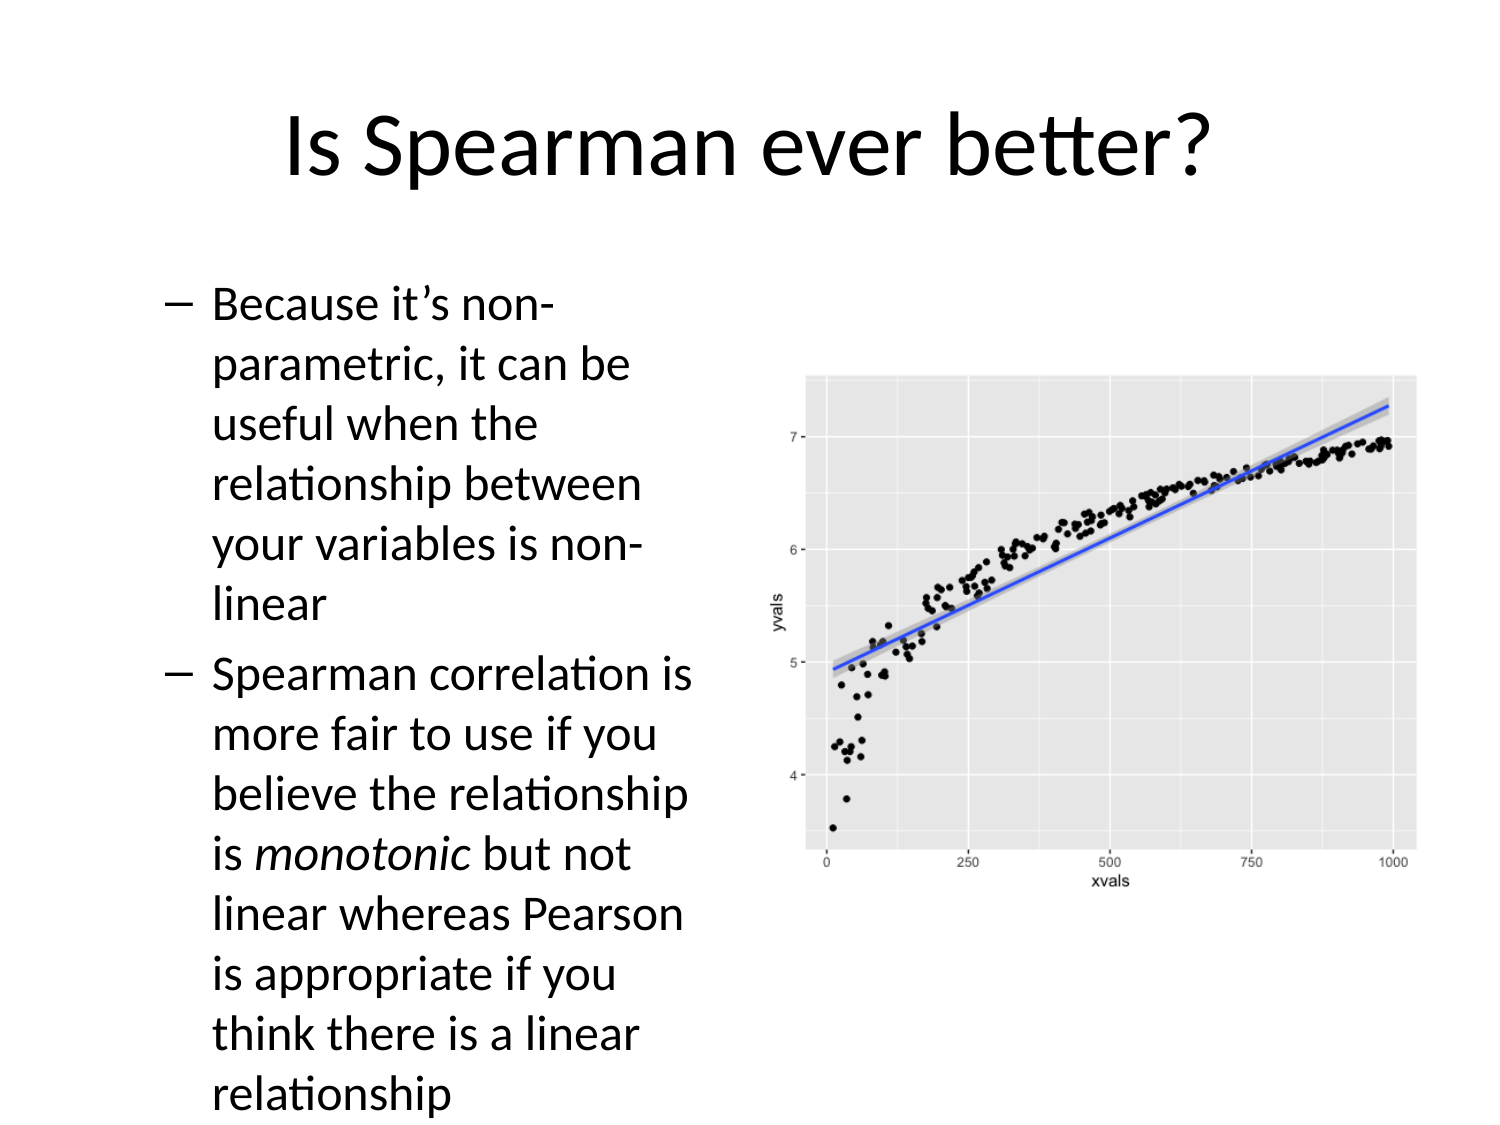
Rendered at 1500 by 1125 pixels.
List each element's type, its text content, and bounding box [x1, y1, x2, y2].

list Because it’s non-parametric, it can be useful when the relationship between your variables is non-linear Spearman correlation is more fair to use if you believe the relationship is monotonic but not linear whereas Pearson is appropriate if you think there is a linear relationship [75, 262, 738, 1005]
picture [762, 368, 1426, 899]
title Is Spearman ever better? [75, 45, 1425, 233]
